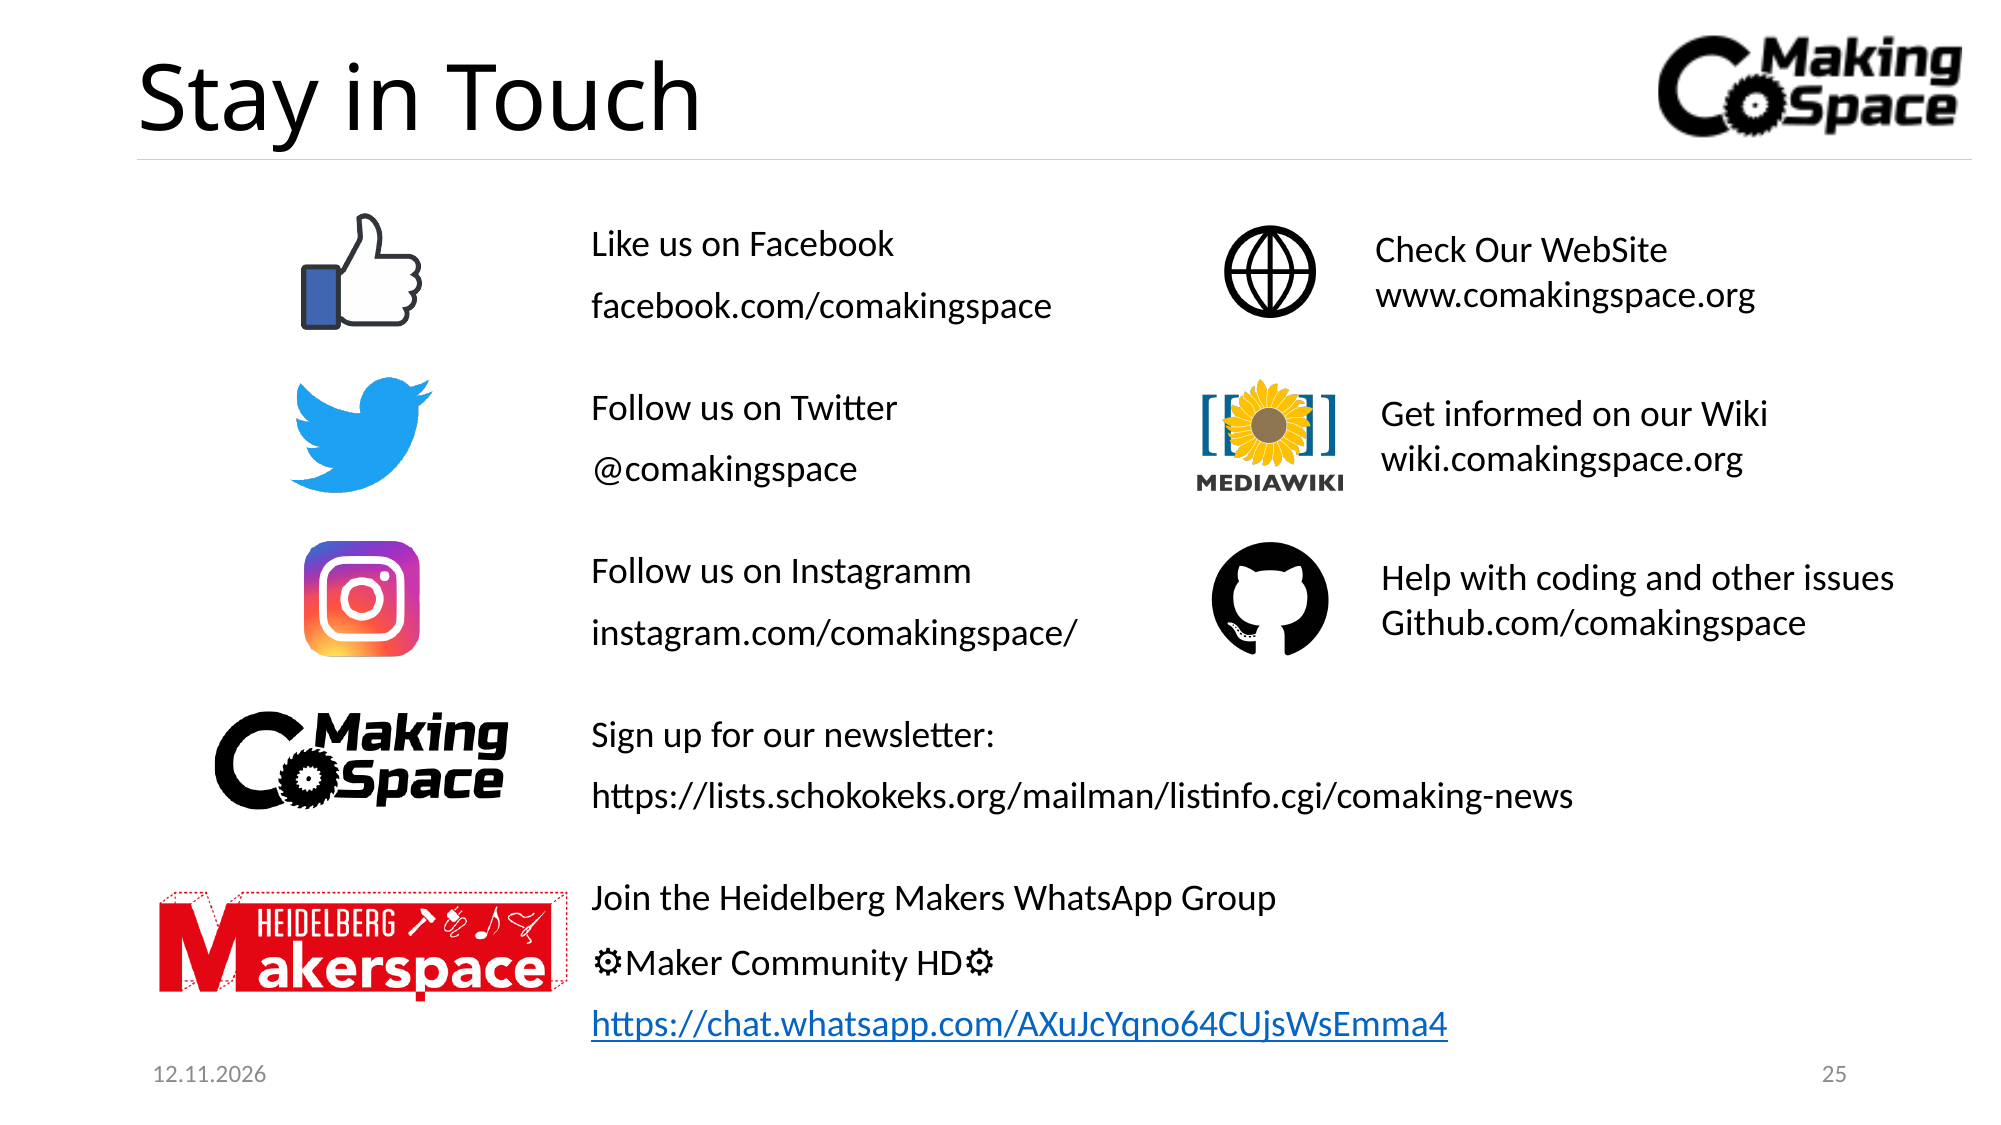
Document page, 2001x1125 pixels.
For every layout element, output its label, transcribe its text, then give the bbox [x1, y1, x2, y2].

title Stay in Touch [137, 30, 1863, 159]
picture [1210, 540, 1330, 657]
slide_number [137, 1042, 588, 1103]
picture [301, 213, 422, 330]
picture [1195, 377, 1345, 493]
picture [214, 704, 509, 820]
picture [1212, 213, 1328, 330]
slide_number 25 [1412, 1042, 1863, 1103]
text_box Get informed on our Wiki wiki.comakingspace.org [1366, 381, 1784, 487]
picture [290, 377, 433, 493]
text_box Follow us on Twitter @comakingspace [576, 372, 1595, 497]
picture [303, 540, 420, 657]
text_box Join the Heidelberg Makers WhatsApp Group ⚙Maker Community HD⚙ https://chat.whatsapp.com/AXuJcYqno64CUjsWsEmma4 [576, 862, 1473, 1052]
text_box Like us on Facebook facebook.com/comakingspace [576, 208, 1595, 334]
picture [153, 887, 570, 1004]
picture [1658, 22, 1963, 156]
text_box Follow us on Instagramm instagram.com/comakingspace/ [576, 535, 1595, 661]
text_box Help with coding and other issues Github.com/comakingspace [1366, 545, 1911, 651]
text_box Check Our WebSite www.comakingspace.org [1360, 217, 1772, 323]
text_box Sign up for our newsletter: https://lists.schokokeks.org/mailman/listinfo.cgi/comaking-news [576, 699, 1595, 824]
